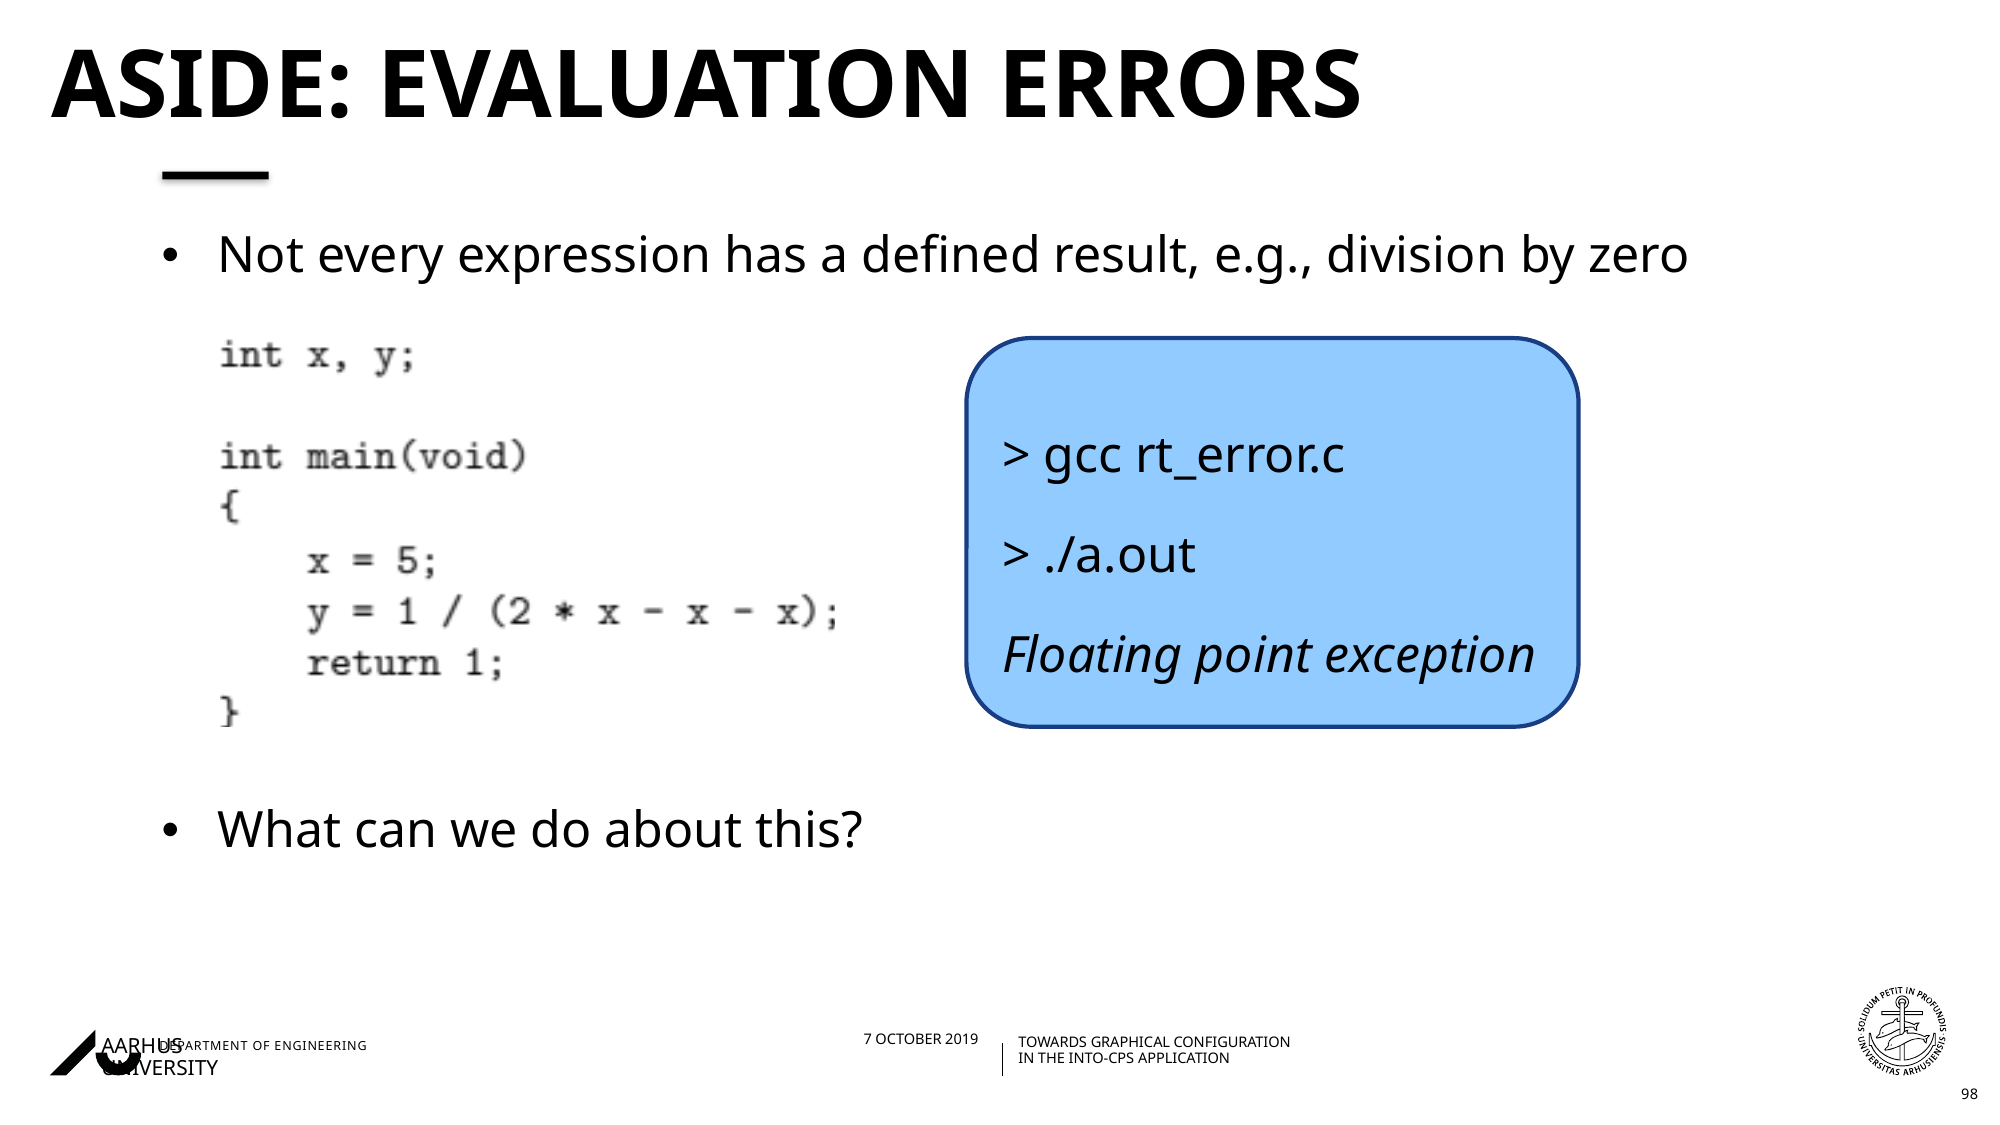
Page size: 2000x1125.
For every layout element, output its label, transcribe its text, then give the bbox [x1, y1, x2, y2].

text_box [966, 338, 1571, 727]
title Aside: Evaluation Errors [51, 37, 1948, 162]
slide_number 98 [1936, 1079, 1979, 1106]
picture [219, 337, 836, 727]
text_box > gcc rt_error.c > ./a.out Floating point exception [990, 370, 1579, 694]
list Not every expression has a defined result, e.g., division by zero What can we do about this? [161, 224, 1839, 968]
